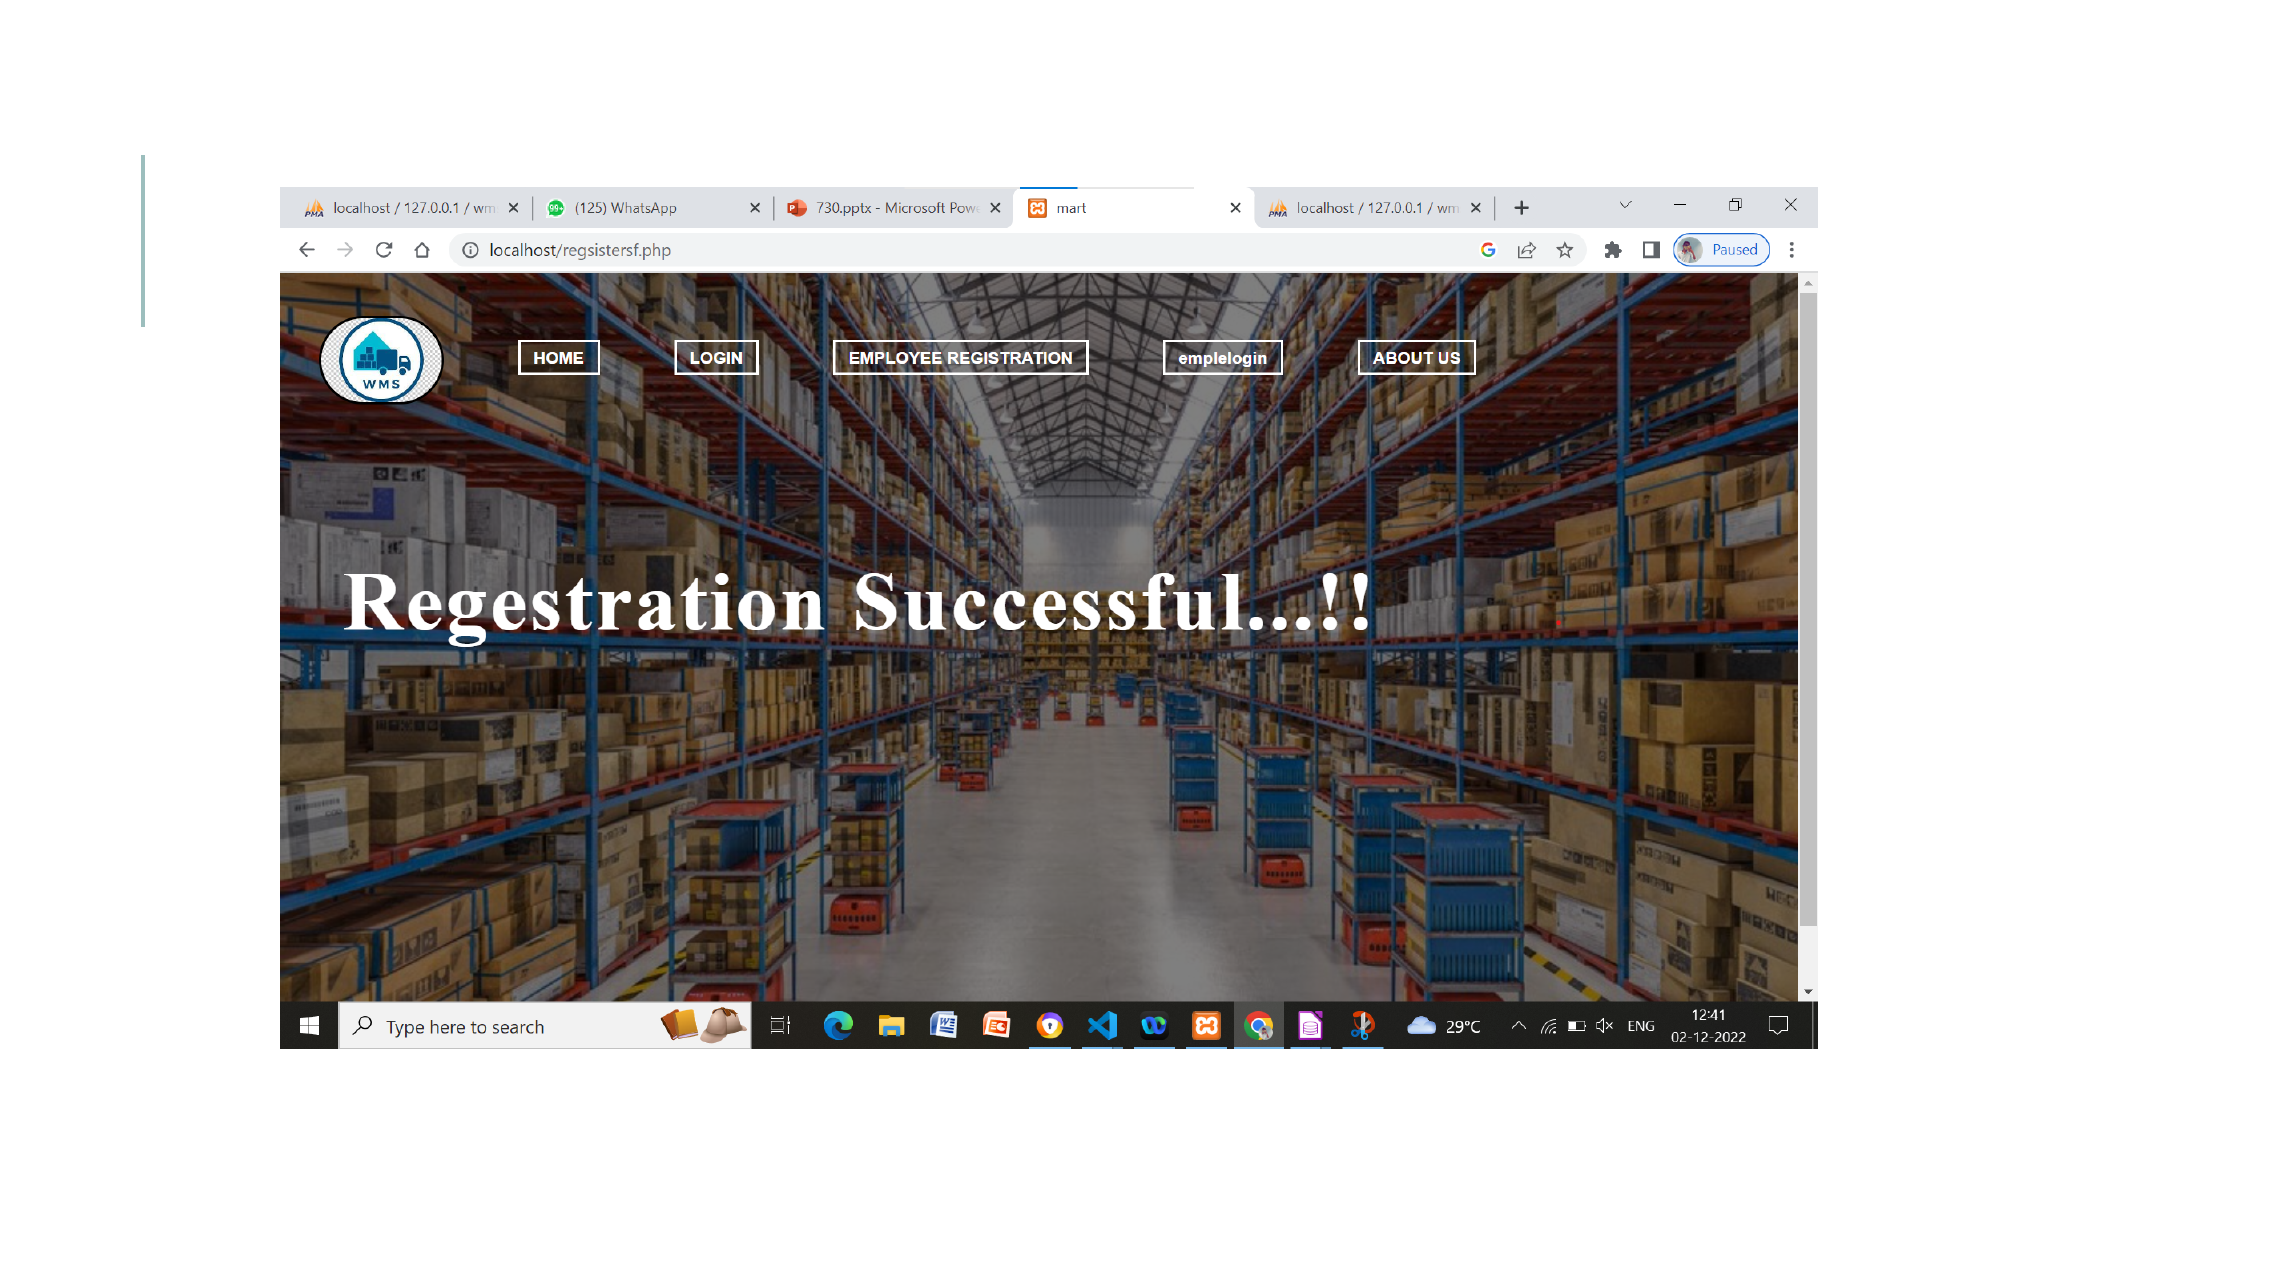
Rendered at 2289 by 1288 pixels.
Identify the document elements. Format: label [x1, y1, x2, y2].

picture [280, 186, 1818, 1050]
